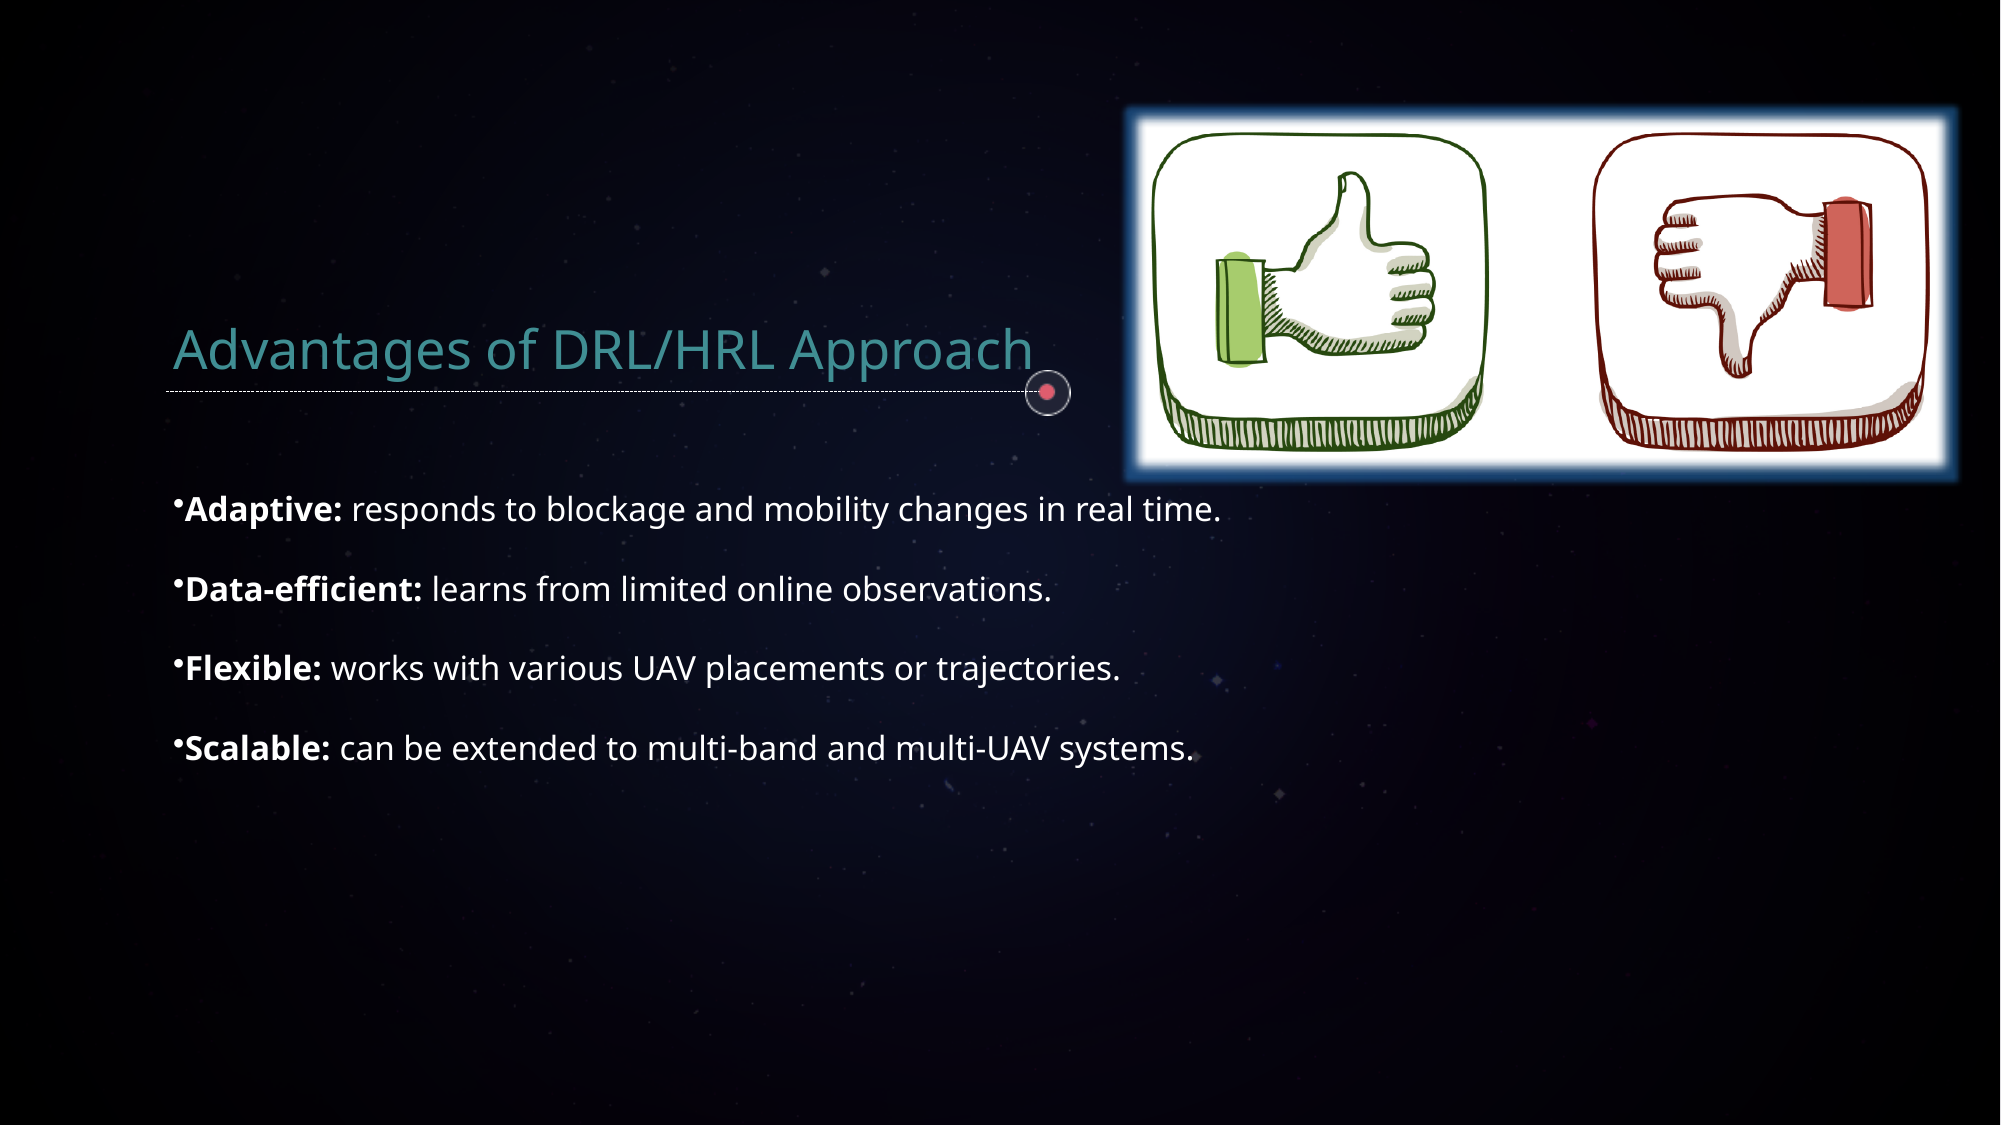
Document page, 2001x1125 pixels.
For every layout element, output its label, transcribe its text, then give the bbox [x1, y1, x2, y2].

subtitle Adaptive: responds to blockage and mobility changes in real time. Data-efficient: learns from limited online observations. Flexible: works with various UAV placements or trajectories. Scalable: can be extended to multi-band and multi-UAV systems. [158, 273, 1659, 942]
picture [75, 0, 1962, 1125]
